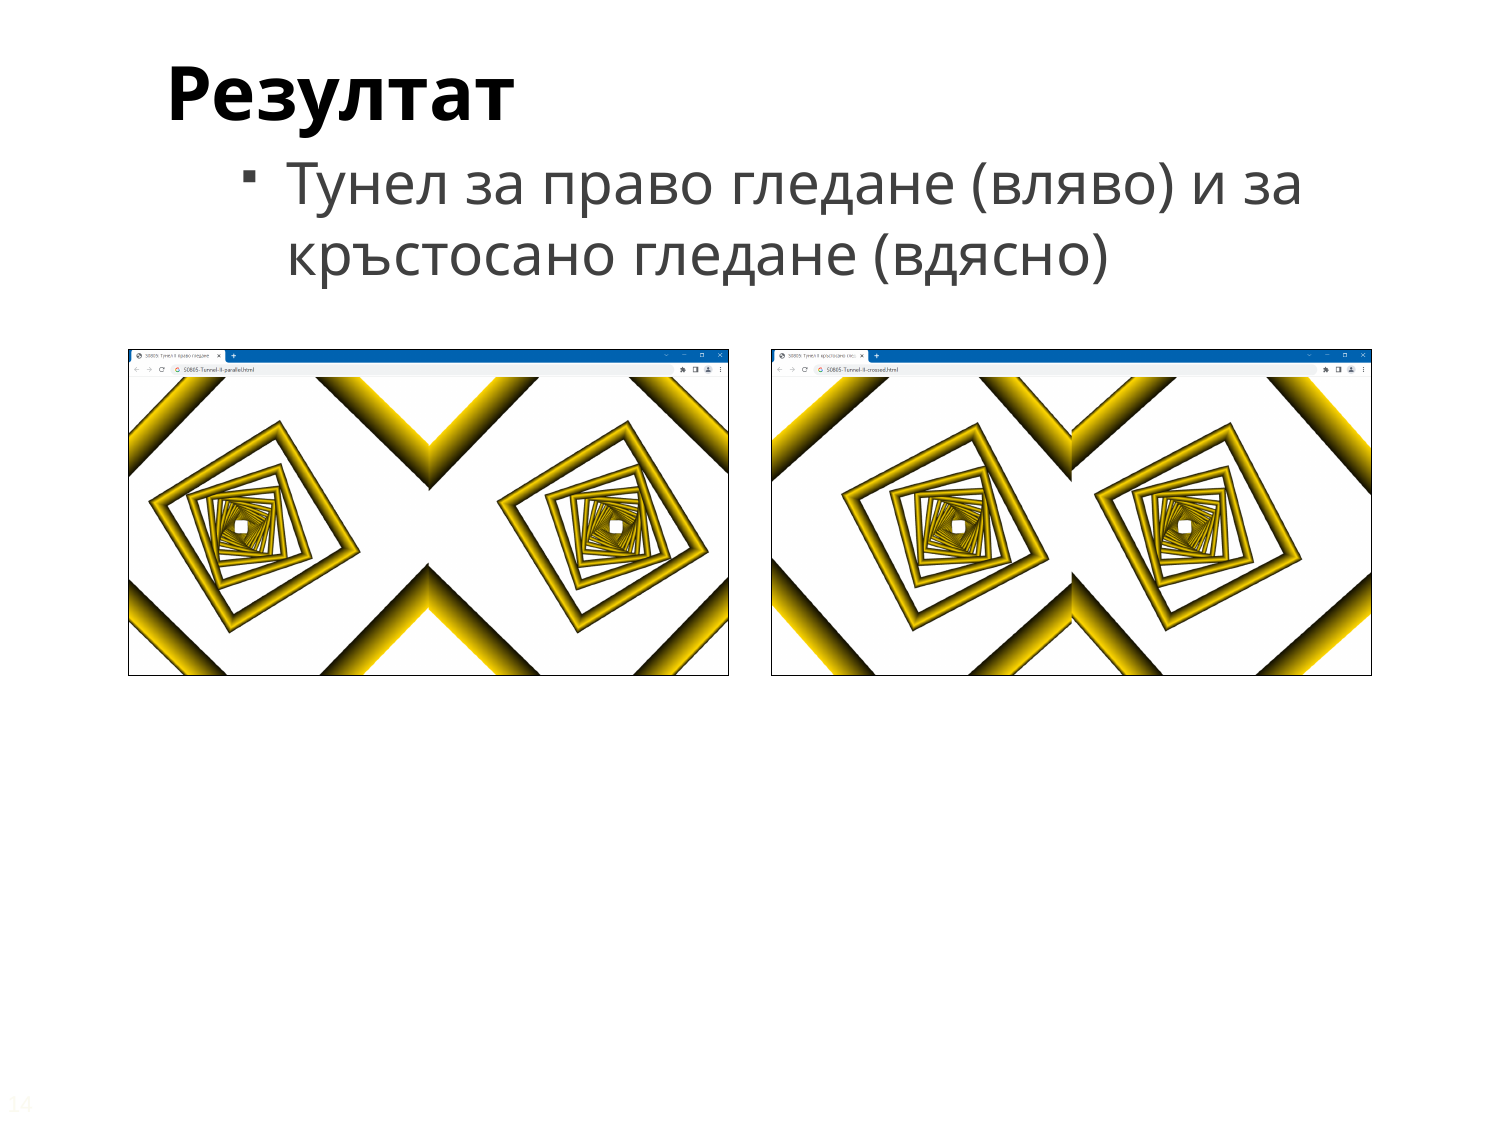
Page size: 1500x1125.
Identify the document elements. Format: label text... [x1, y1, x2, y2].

picture [128, 349, 729, 676]
picture [771, 349, 1372, 676]
list Резултат Тунел за право гледане (вляво) и за кръстосано гледане (вдясно) [150, 37, 1488, 1113]
